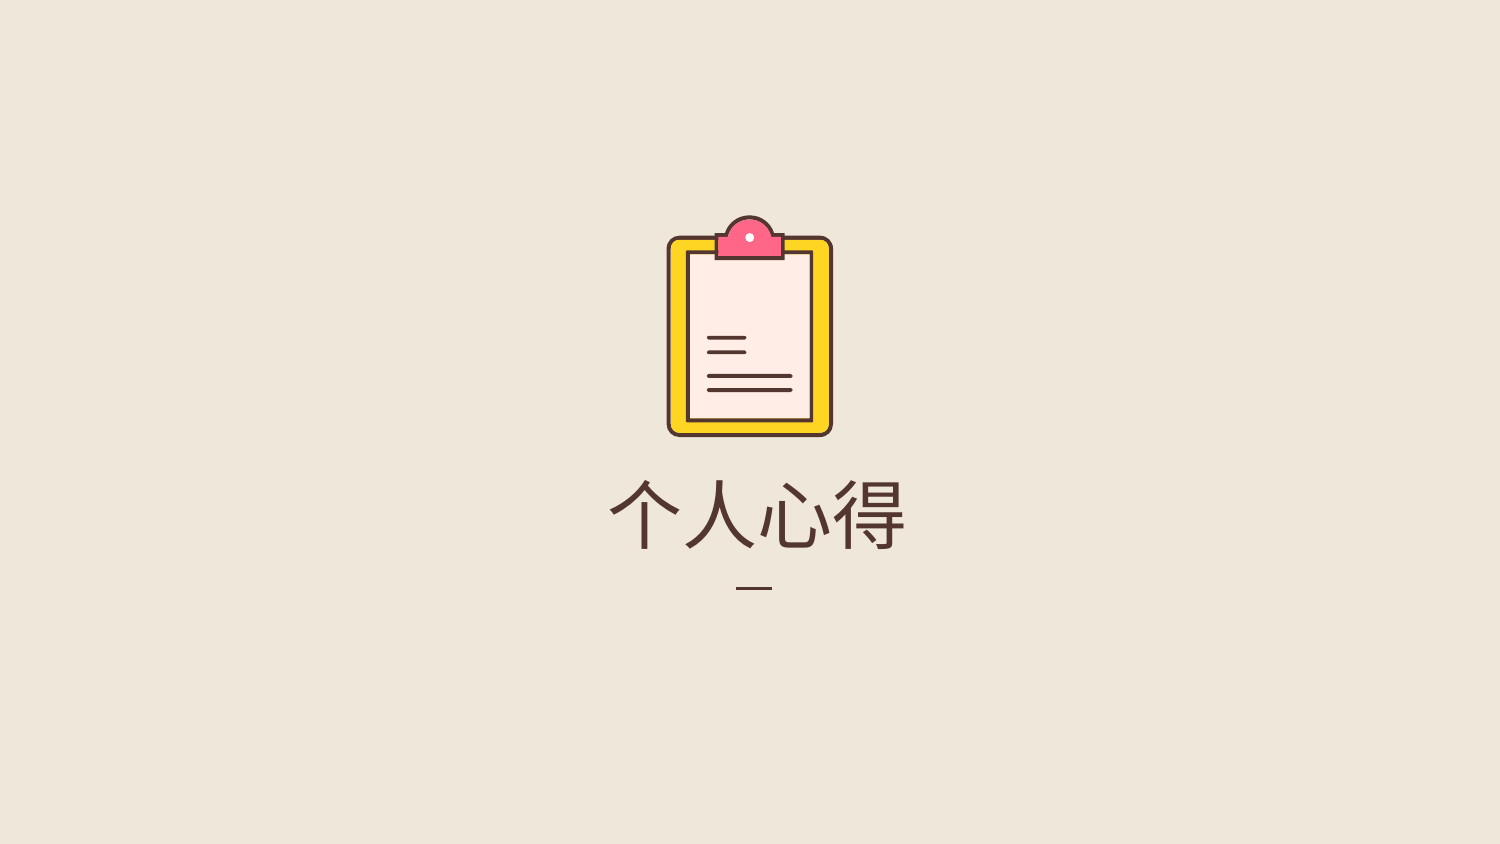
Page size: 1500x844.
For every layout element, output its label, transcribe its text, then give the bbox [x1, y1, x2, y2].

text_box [666, 215, 834, 437]
text_box 个人心得 [592, 460, 923, 566]
